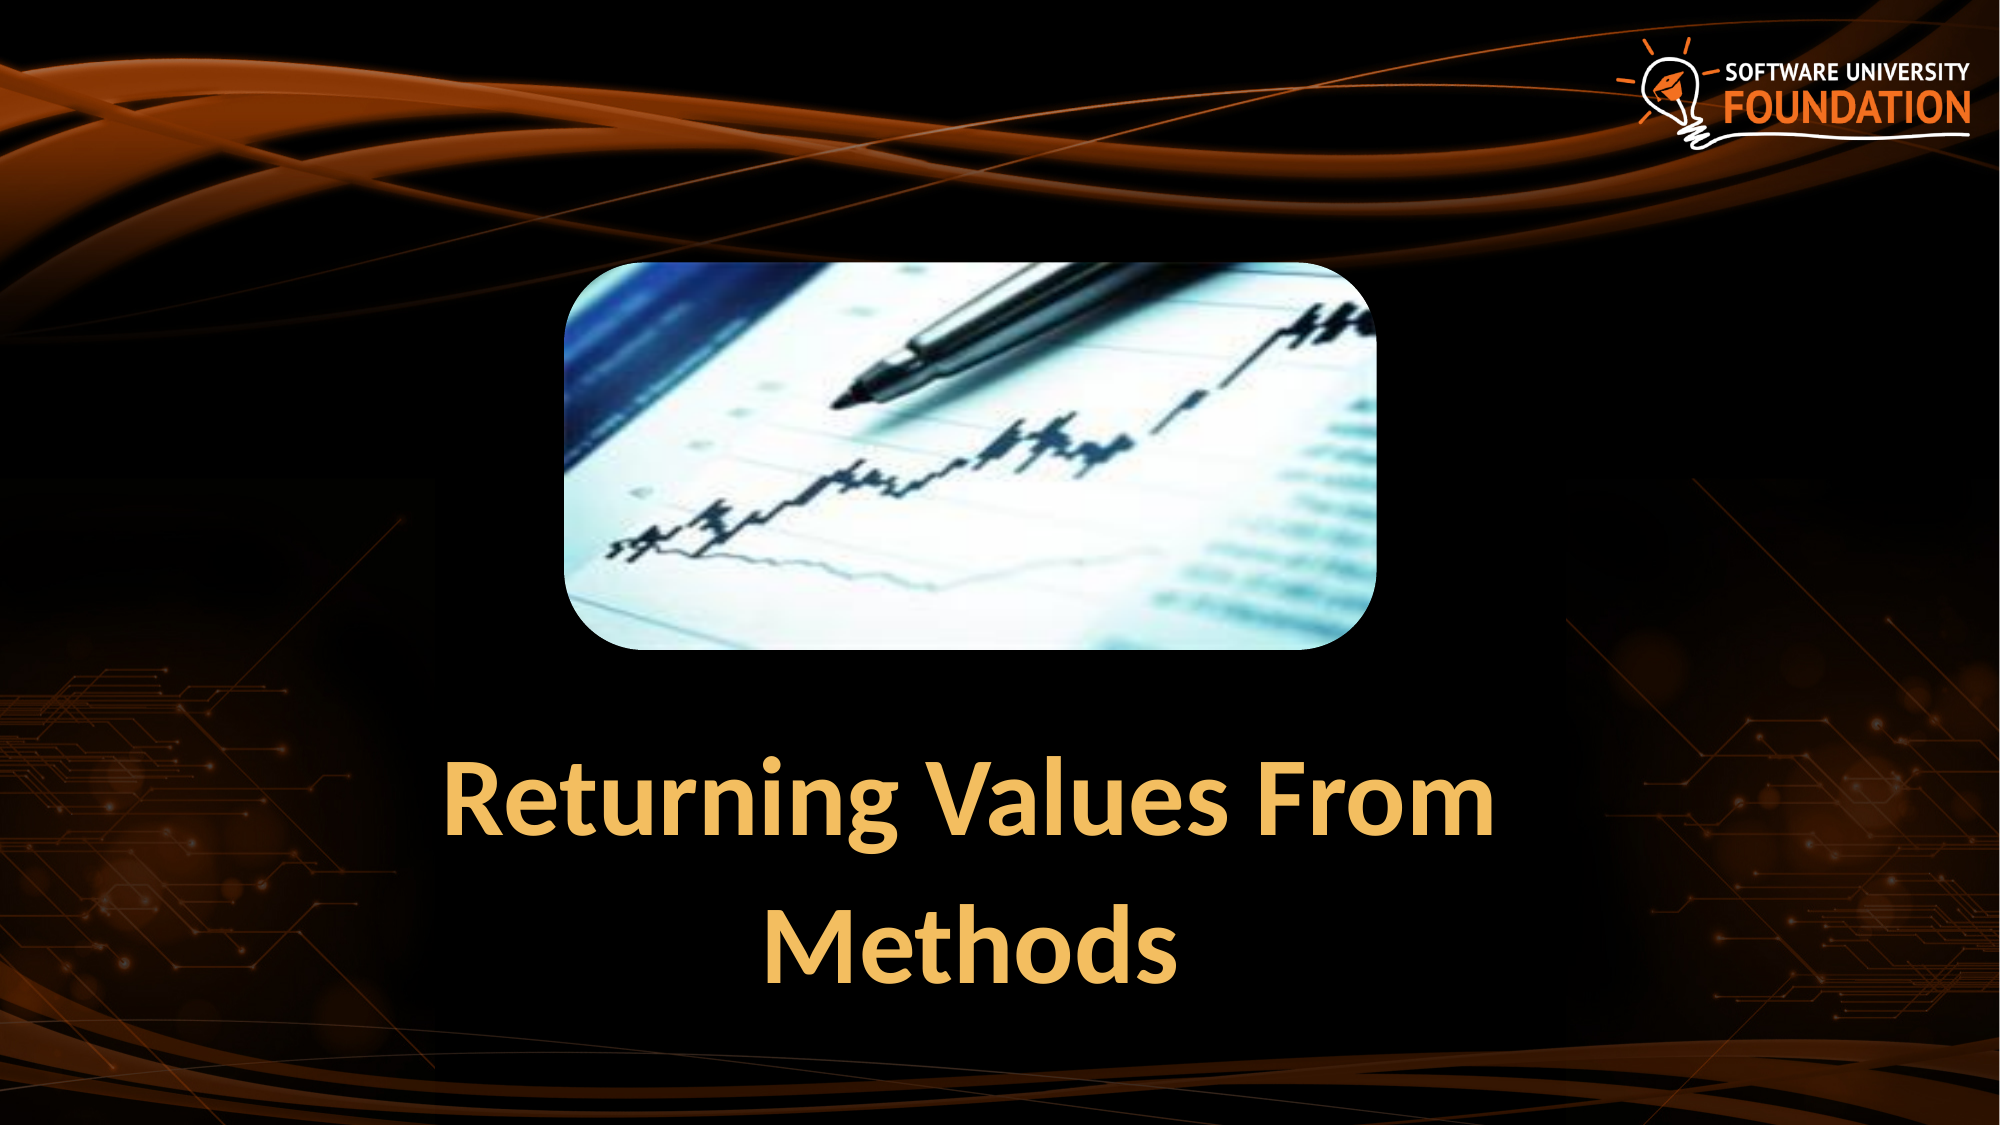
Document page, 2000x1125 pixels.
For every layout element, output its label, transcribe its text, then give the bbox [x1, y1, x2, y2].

title Returning Values From Methods [237, 877, 1704, 1013]
picture [0, 0, 2000, 1125]
